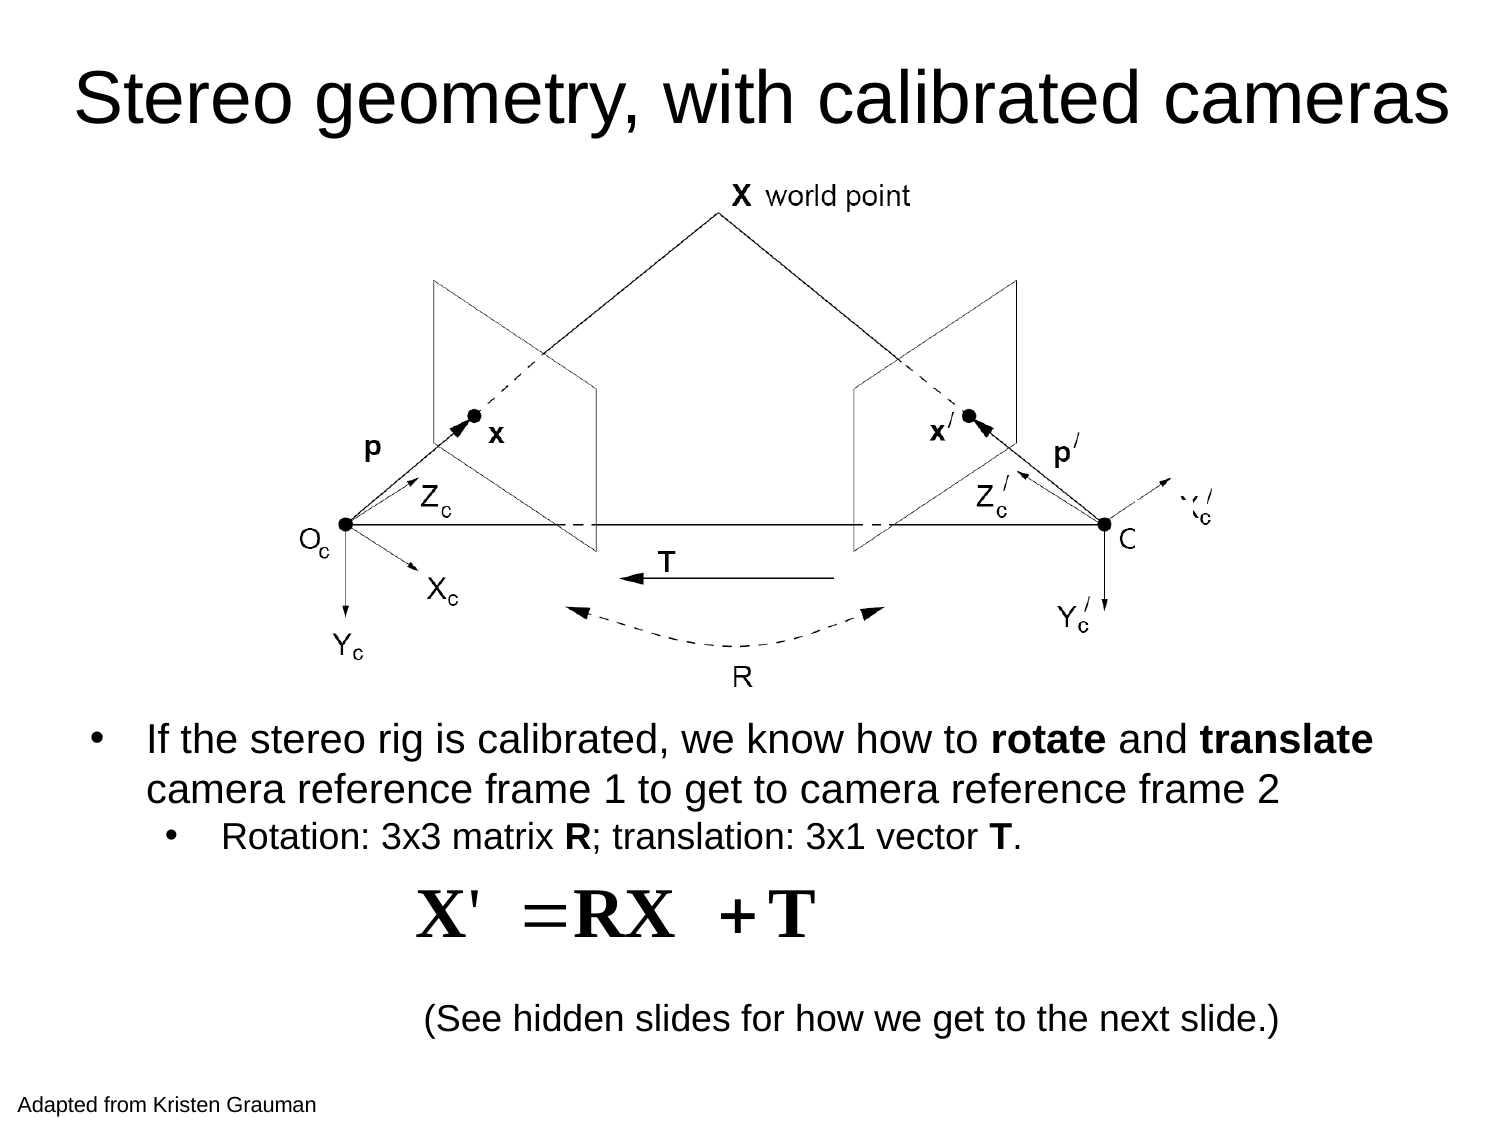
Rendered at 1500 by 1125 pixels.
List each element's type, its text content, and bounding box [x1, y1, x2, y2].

text_box Adapted from Kristen Grauman [2, 1083, 333, 1125]
picture [270, 148, 1230, 704]
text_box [403, 866, 827, 980]
title Stereo geometry, with calibrated cameras [0, 0, 1500, 188]
text_box (See hidden slides for how we get to the next slide.) [408, 987, 1296, 1047]
text_box If the stereo rig is calibrated, we know how to rotate and translate camera reference frame 1 to get to camera reference frame 2 Rotation: 3x3 matrix R; translation: 3x1 vector T. [75, 704, 1406, 915]
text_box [229, 491, 1193, 564]
